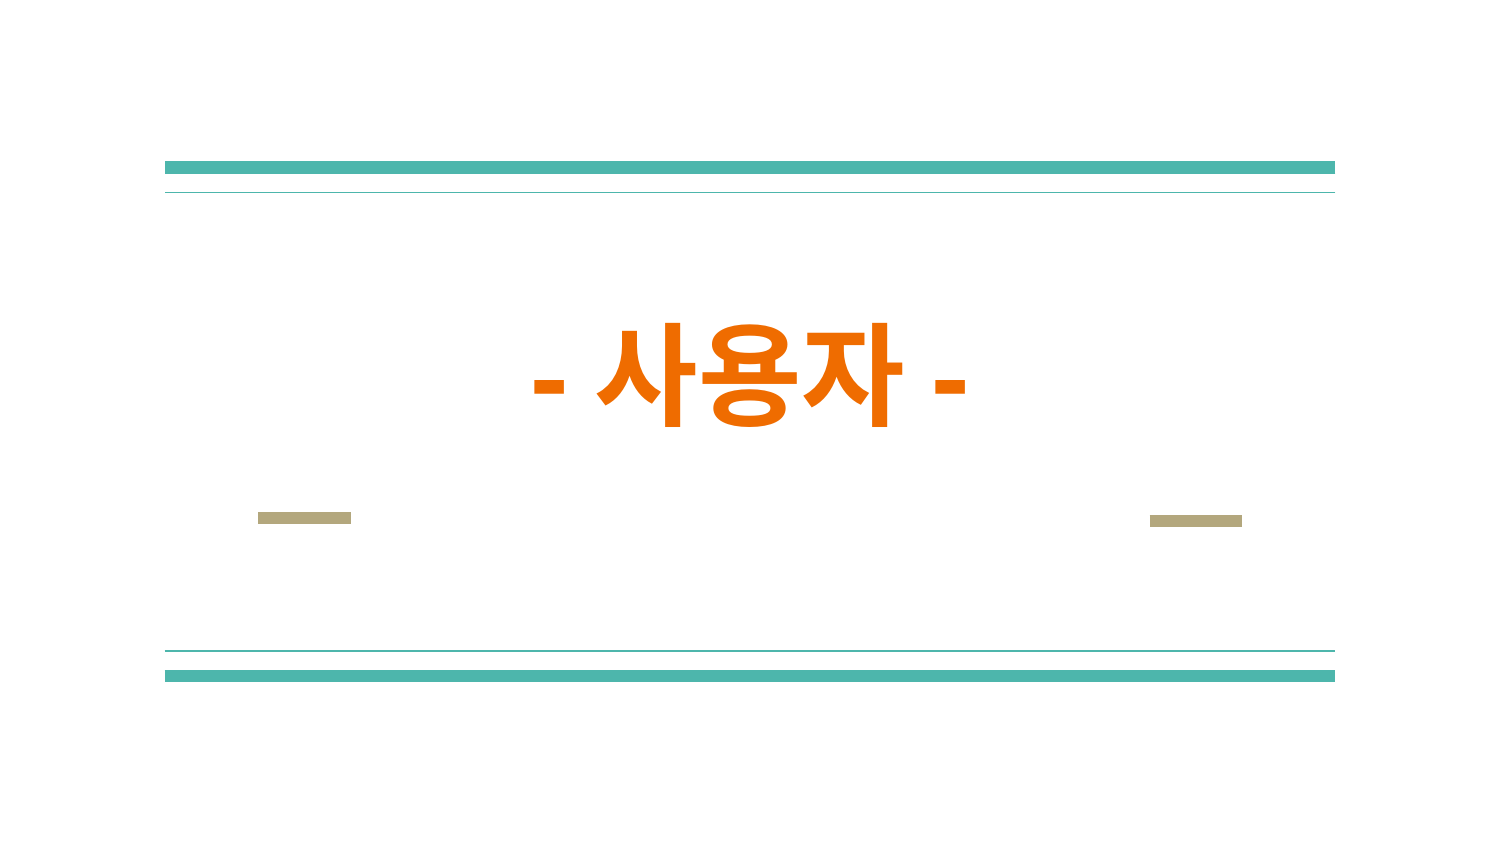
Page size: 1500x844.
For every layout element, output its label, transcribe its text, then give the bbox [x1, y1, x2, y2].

title -사용자- [164, 287, 1336, 456]
